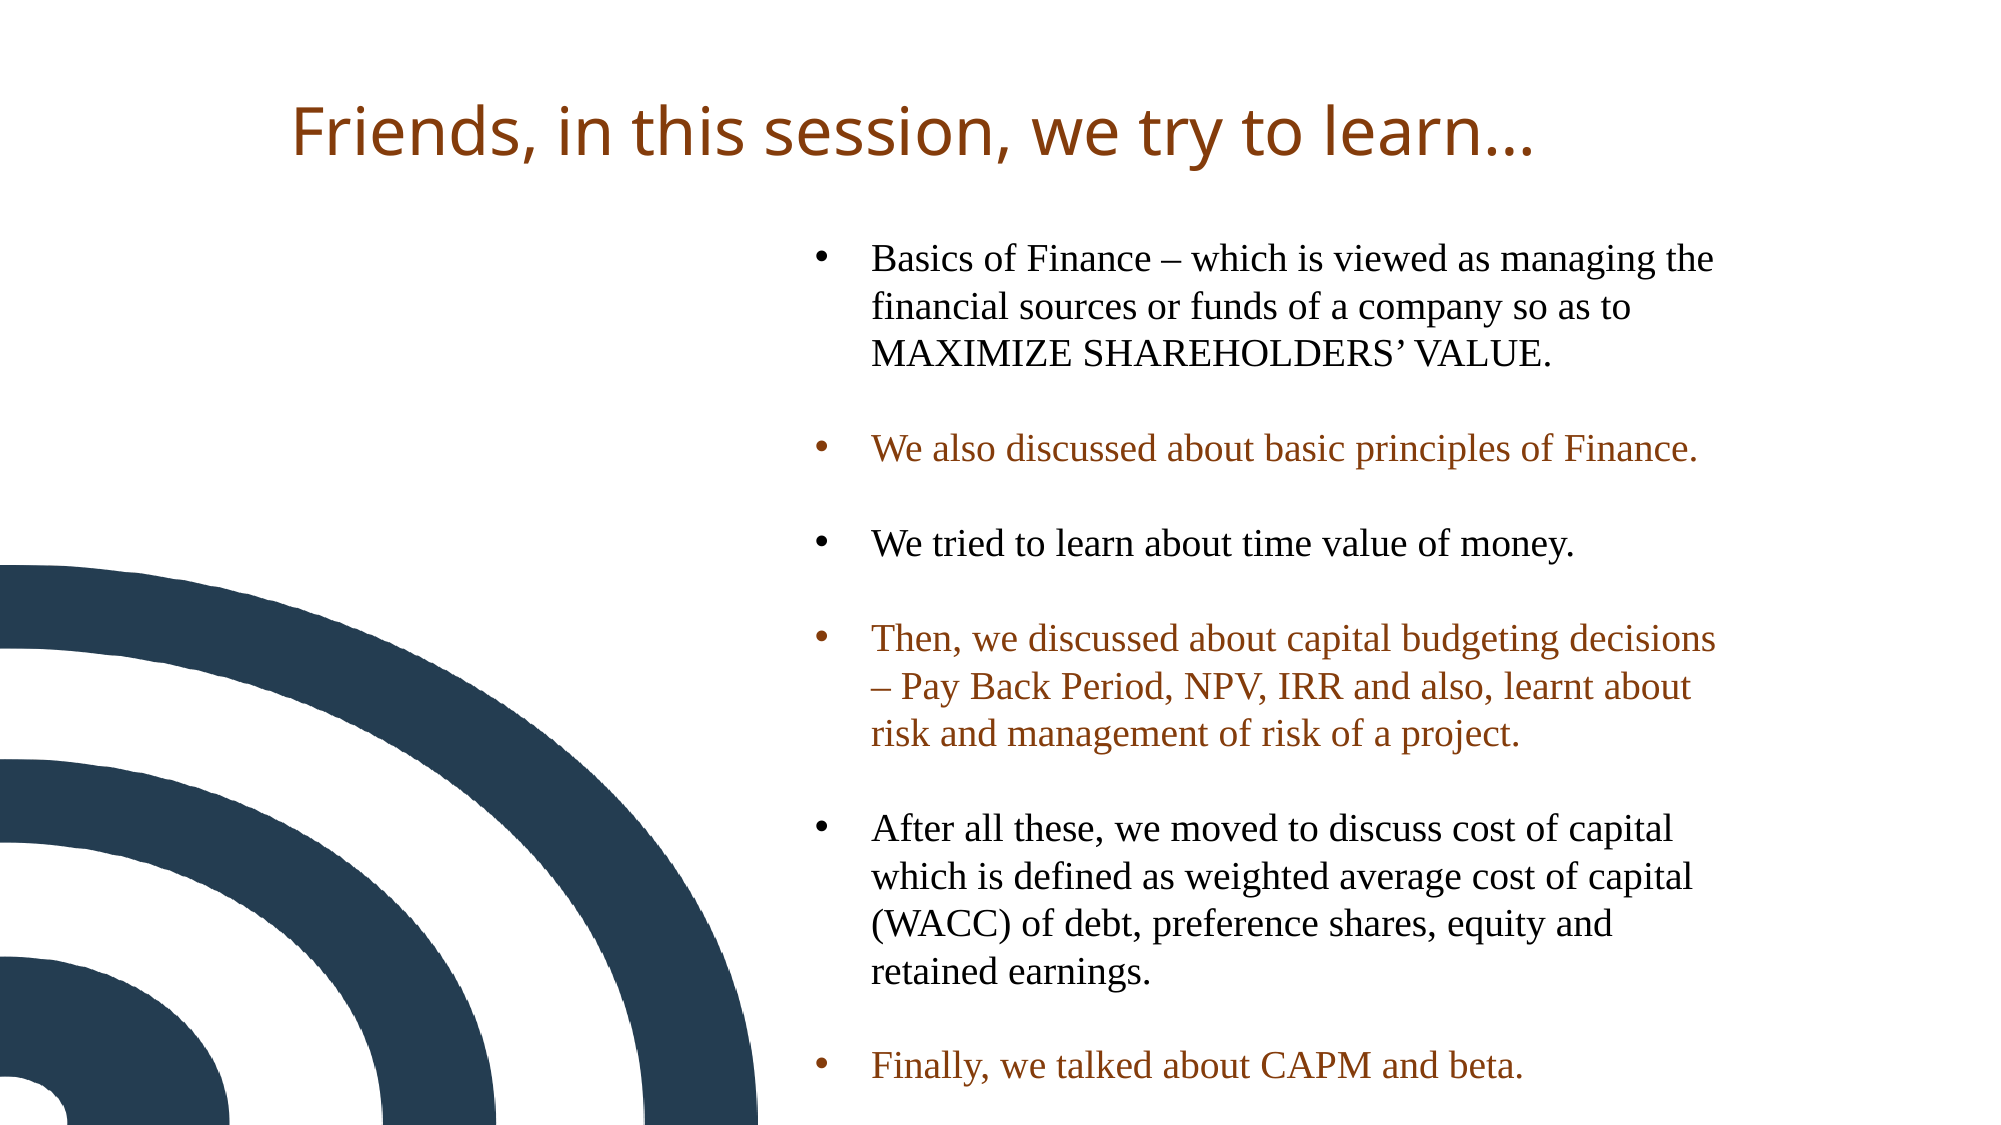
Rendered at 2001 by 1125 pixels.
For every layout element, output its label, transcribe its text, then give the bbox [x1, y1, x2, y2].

text_box Basics of Finance – which is viewed as managing the financial sources or funds of a company so as to MAXIMIZE SHAREHOLDERS’ VALUE. We also discussed about basic principles of Finance. We tried to learn about time value of money. Then, we discussed about capital budgeting decisions – Pay Back Period, NPV, IRR and also, learnt about risk and management of risk of a project. After all these, we moved to discuss cost of capital which is defined as weighted average cost of capital (WACC) of debt, preference shares, equity and retained earnings. Finally, we talked about CAPM and beta. [800, 224, 1738, 1095]
title Friends, in this session, we try to learn… [275, 24, 1569, 243]
picture [0, 559, 765, 1125]
